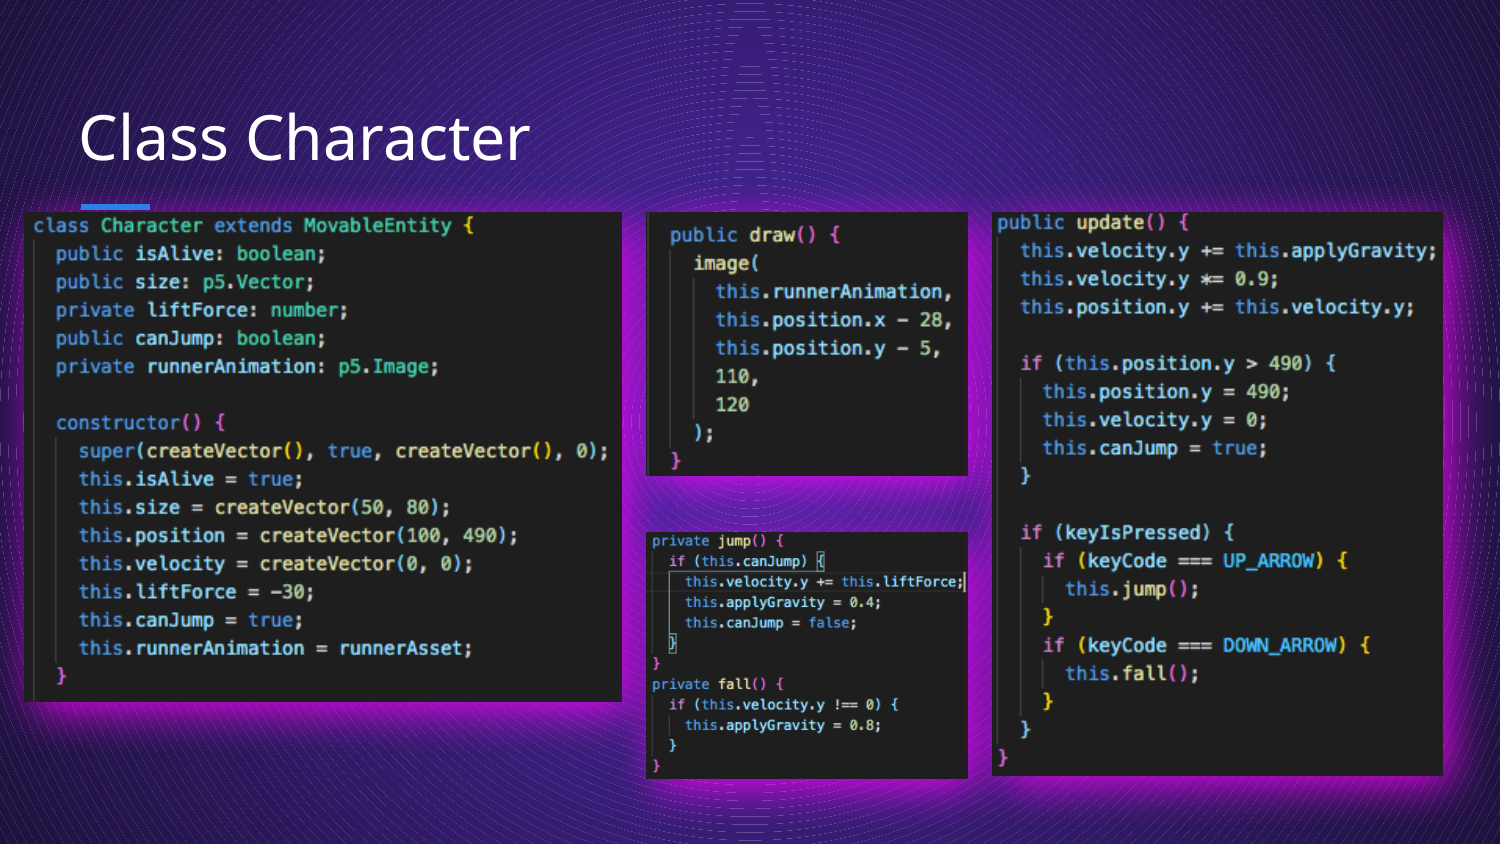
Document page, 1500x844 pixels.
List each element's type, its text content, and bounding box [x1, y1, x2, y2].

picture [646, 212, 968, 476]
picture [646, 532, 968, 779]
picture [991, 212, 1443, 776]
picture [24, 212, 623, 702]
title Class Character [63, 75, 1437, 188]
